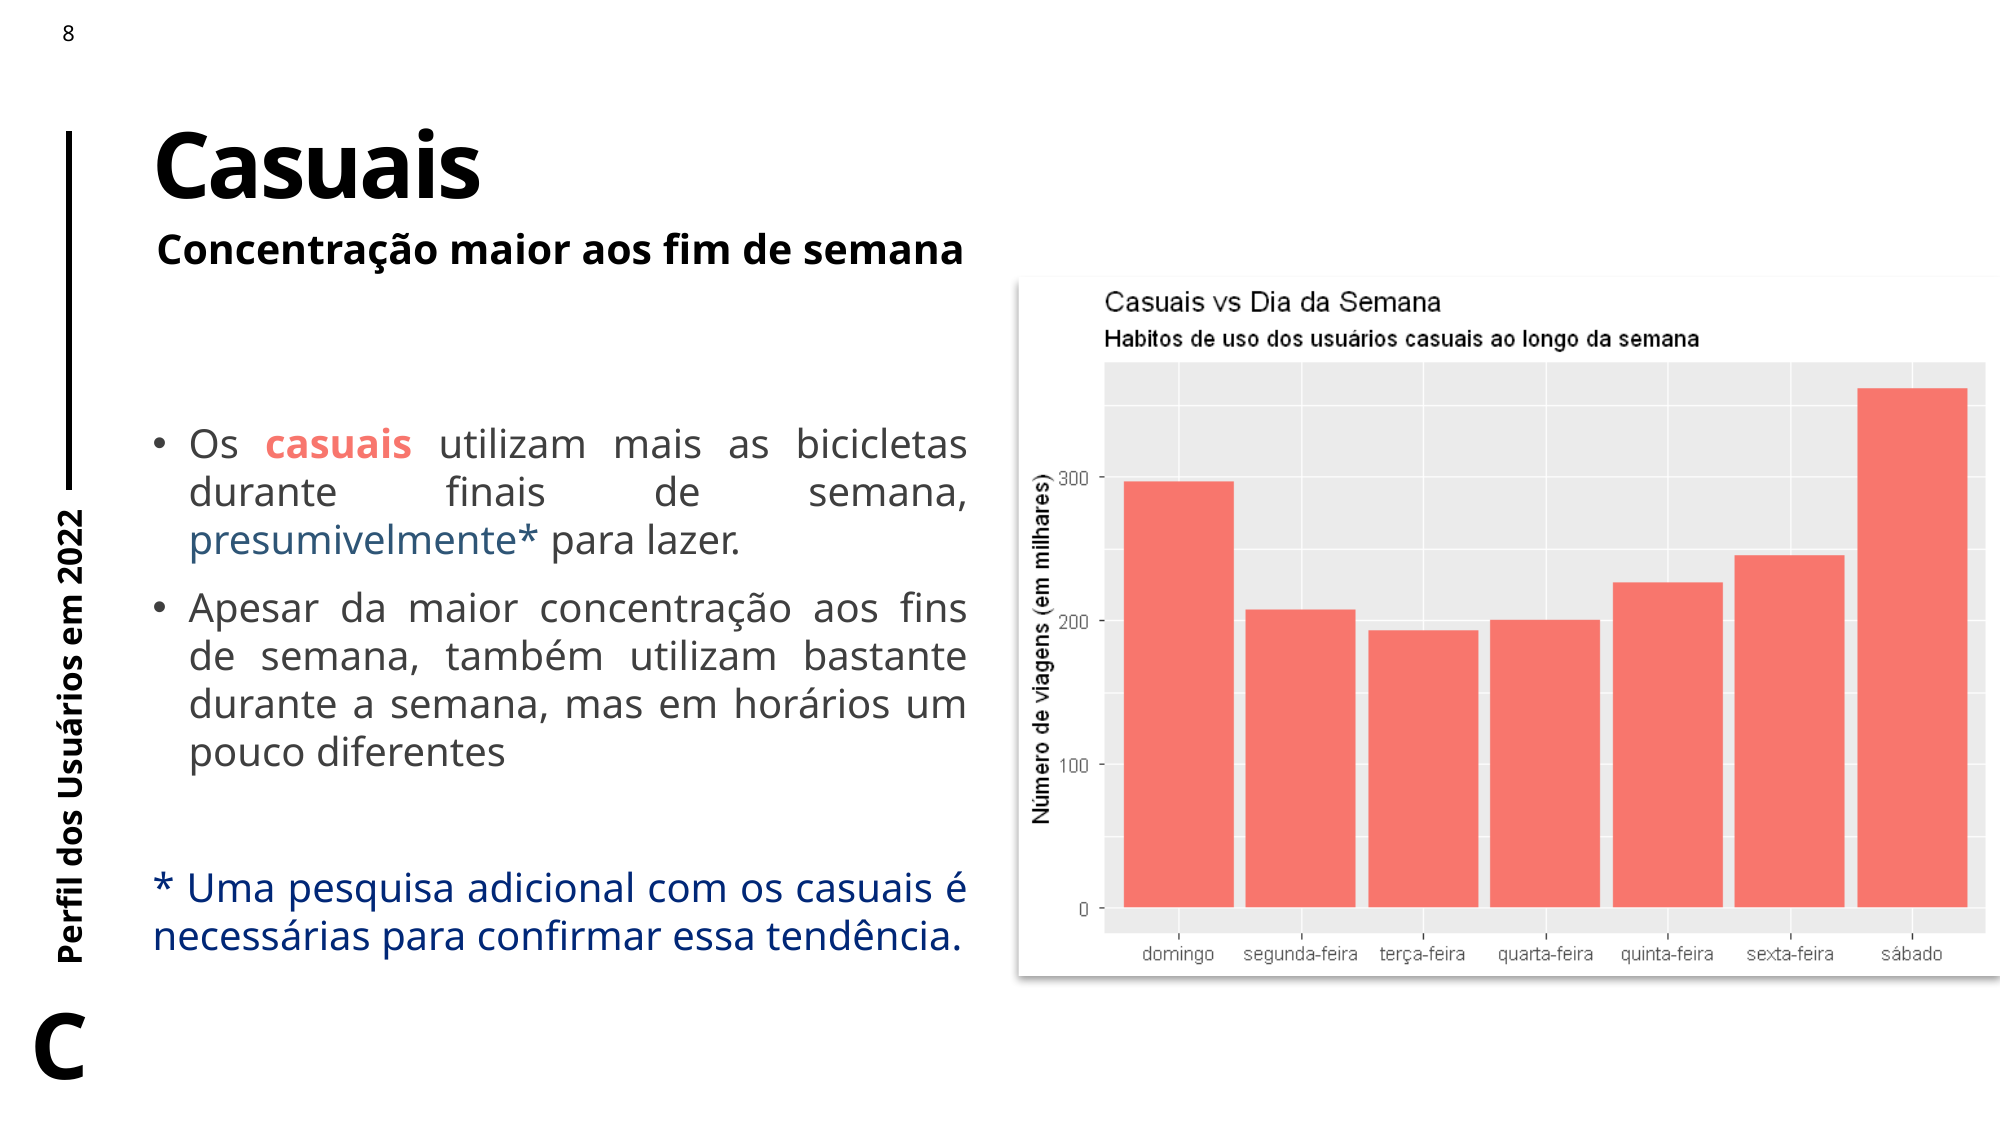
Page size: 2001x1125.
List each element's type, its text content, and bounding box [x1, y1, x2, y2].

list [1018, 277, 2000, 976]
title Casuais [137, 59, 1863, 278]
list Concentração maior aos fim de semana [141, 211, 988, 281]
list Os casuais utilizam mais as bicicletas durante finais de semana, presumivelmente* para lazer. Apesar da maior concentração aos fins de semana, também utilizam bastante durante a semana, mas em horários um pouco diferentes * Uma pesquisa adicional com os casuais é necessárias para confirmar essa tendência. [137, 410, 984, 1016]
